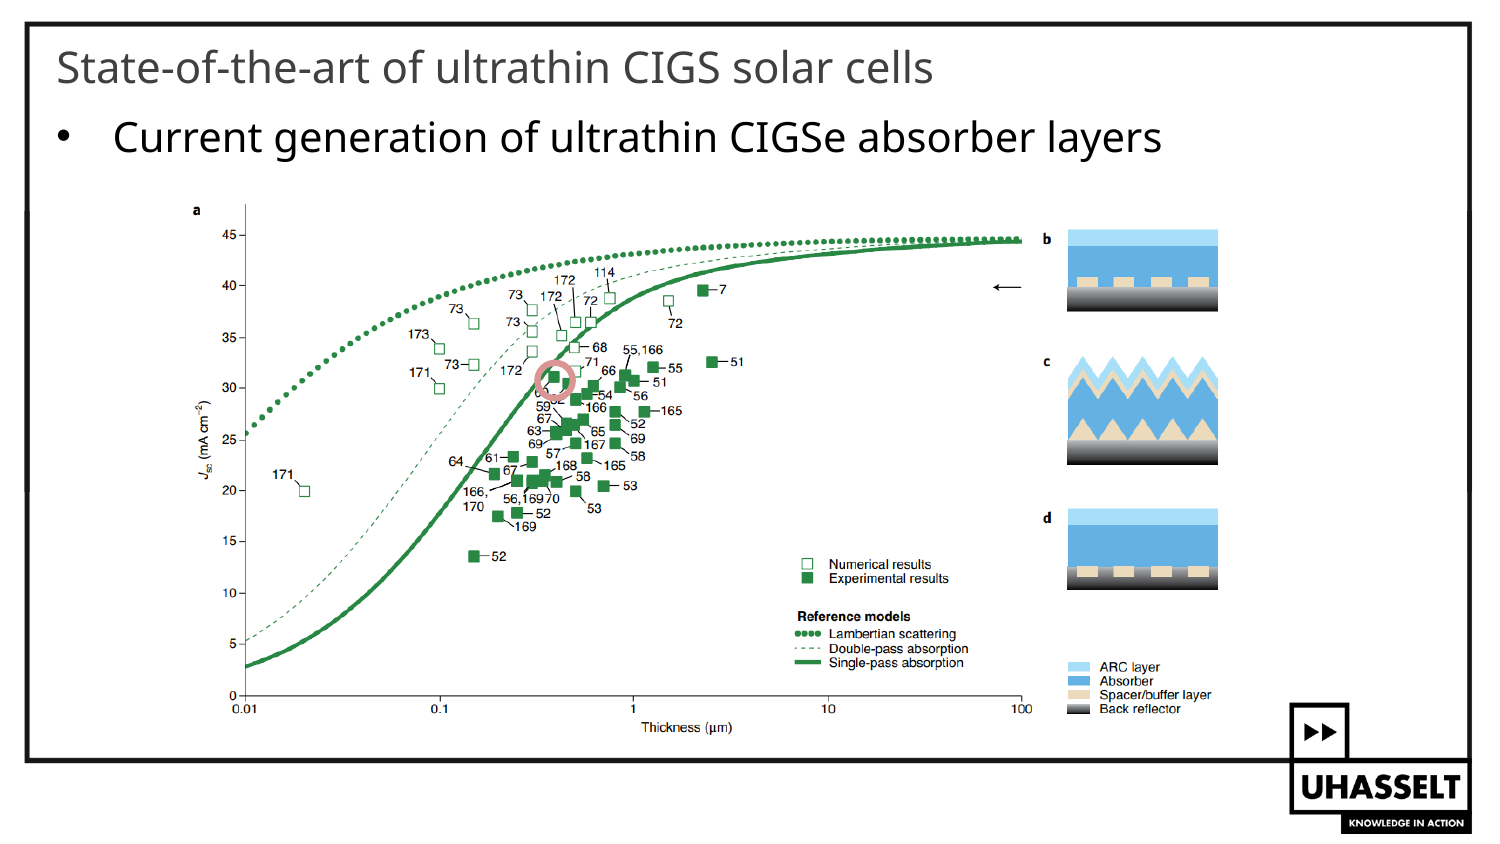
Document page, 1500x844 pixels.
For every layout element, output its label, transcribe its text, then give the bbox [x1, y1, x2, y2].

picture [20, 20, 1476, 834]
title State-of-the-art of ultrathin CIGS solar cells [41, 32, 1459, 100]
list Current generation of ultrathin CIGSe absorber layers [41, 102, 1459, 750]
